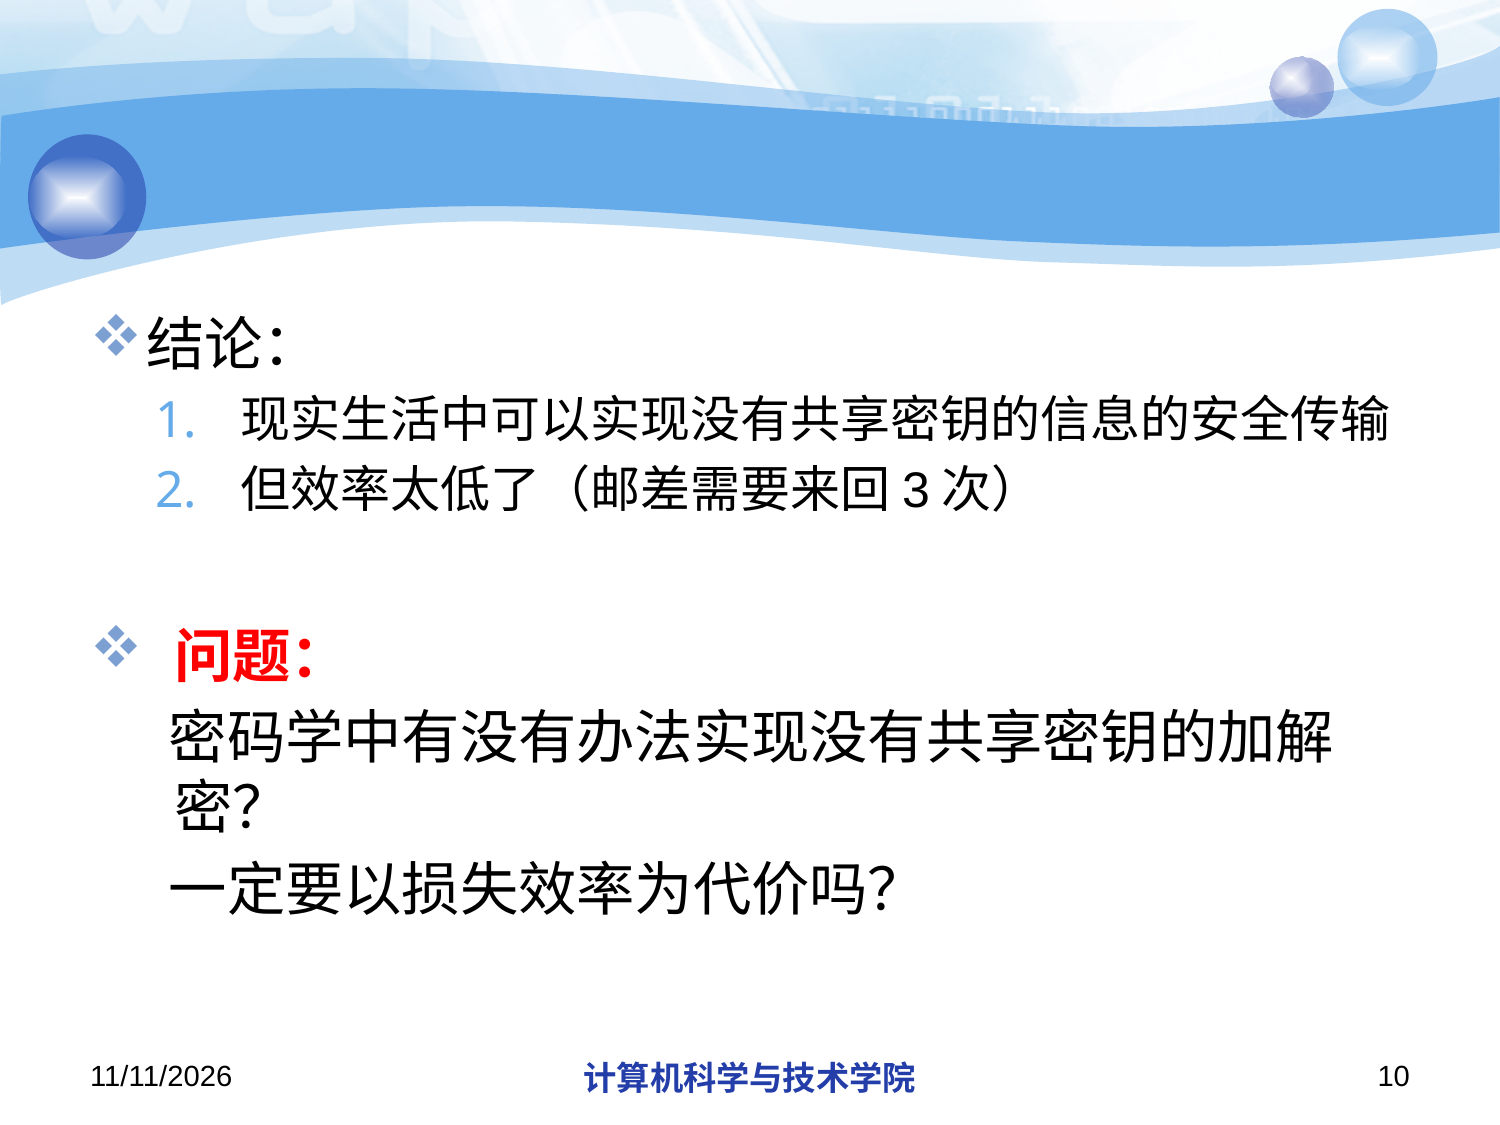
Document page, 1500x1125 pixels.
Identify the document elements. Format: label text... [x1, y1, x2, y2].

list 结论： 现实生活中可以实现没有共享密钥的信息的安全传输 但效率太低了（邮差需要来回3次） 问题： 密码学中有没有办法实现没有共享密钥的加解密？ 一定要以损失效率为代价吗？ [74, 299, 1426, 1038]
slide_number 10 [1074, 1049, 1426, 1103]
footer 计算机科学与技术学院 [512, 1049, 988, 1103]
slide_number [74, 1049, 426, 1103]
picture [0, 0, 1500, 113]
